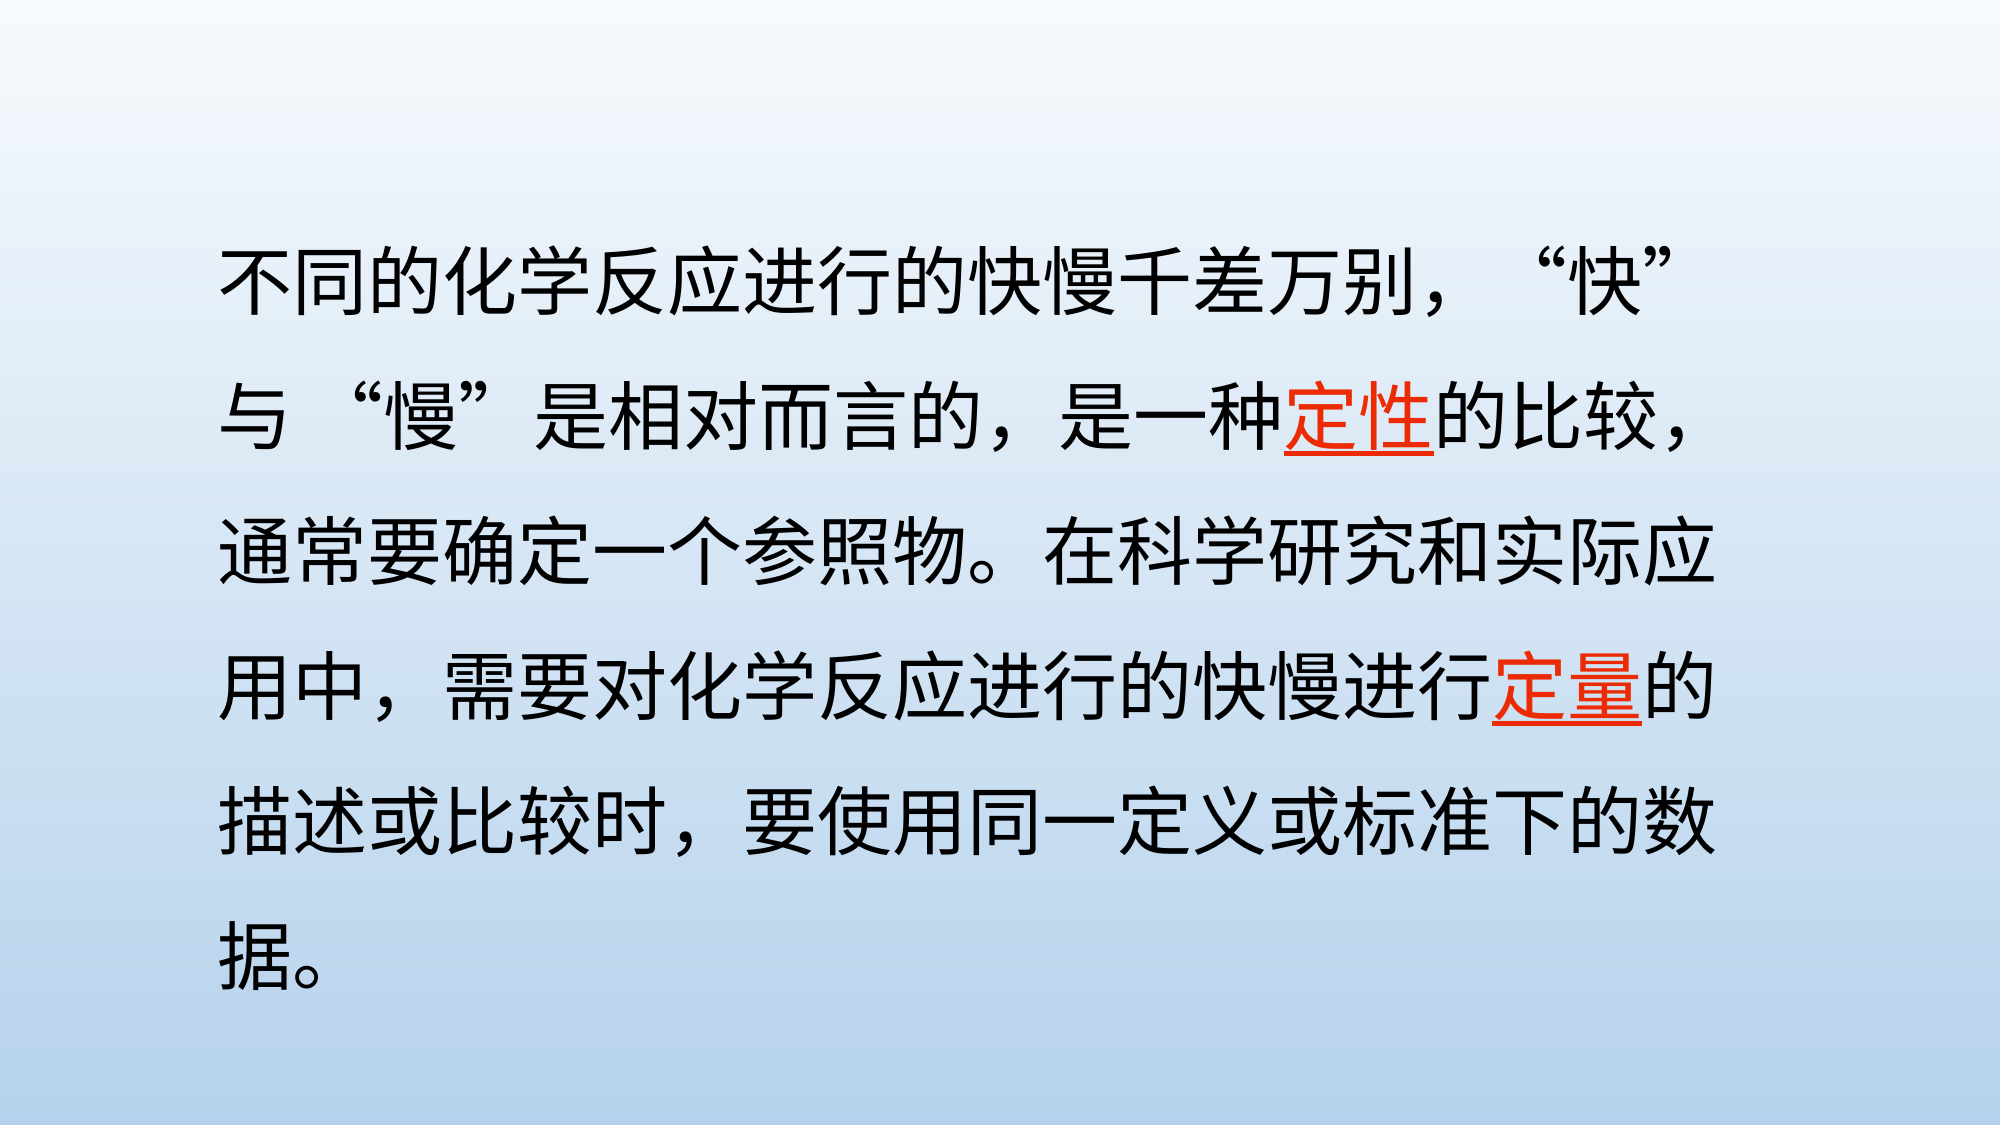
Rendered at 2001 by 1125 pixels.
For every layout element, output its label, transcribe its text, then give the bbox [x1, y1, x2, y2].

text_box 不同的化学反应进行的快慢千差万别，“快”与 “慢”是相对而言的，是一种定性的比较，通常要确定一个参照物。在科学研究和实际应用中，需要对化学反应进行的快慢进行定量的描述或比较时，要使用同一定义或标准下的数据。 [202, 182, 1803, 1008]
